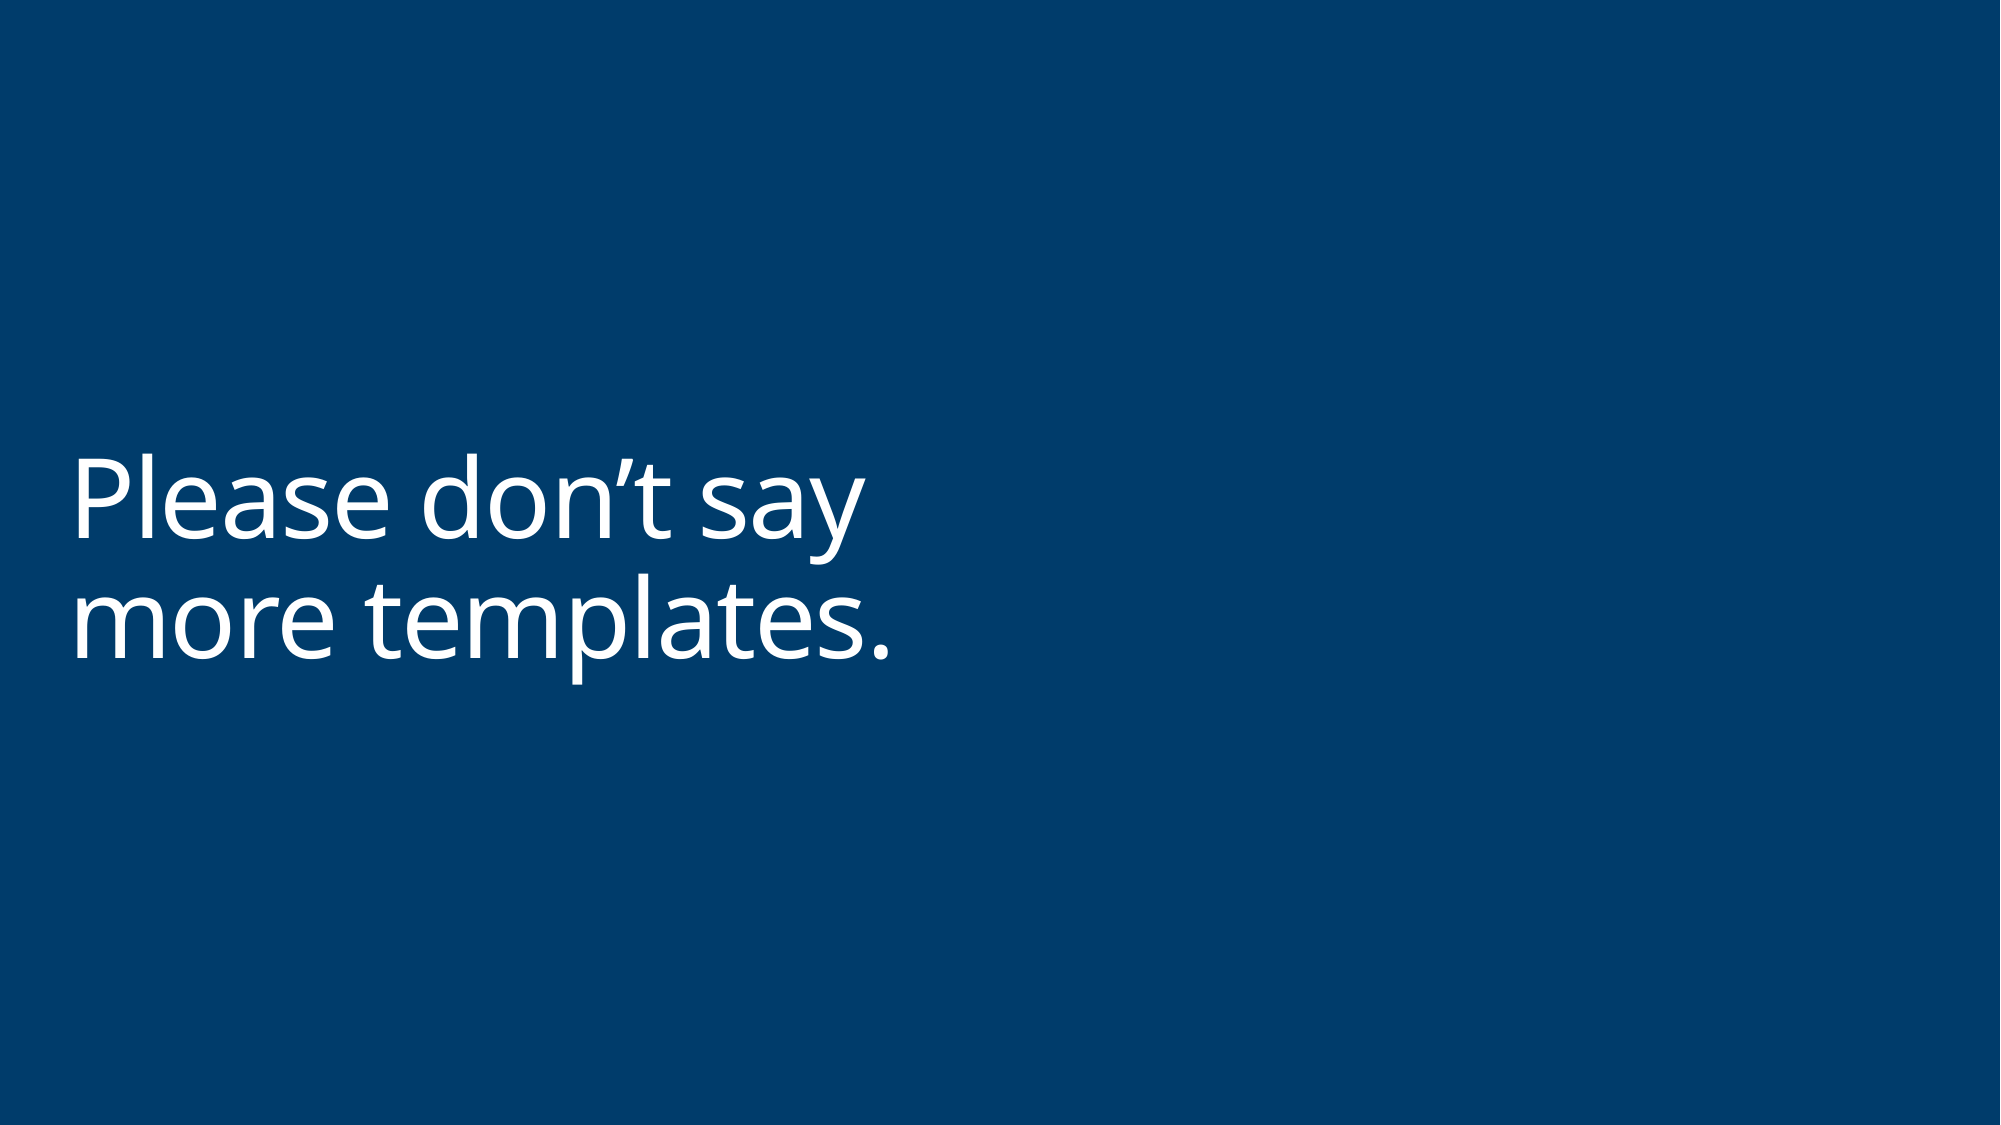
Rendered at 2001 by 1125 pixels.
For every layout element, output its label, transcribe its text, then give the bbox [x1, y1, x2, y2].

title Please don’t say more templates. [44, 486, 1954, 639]
